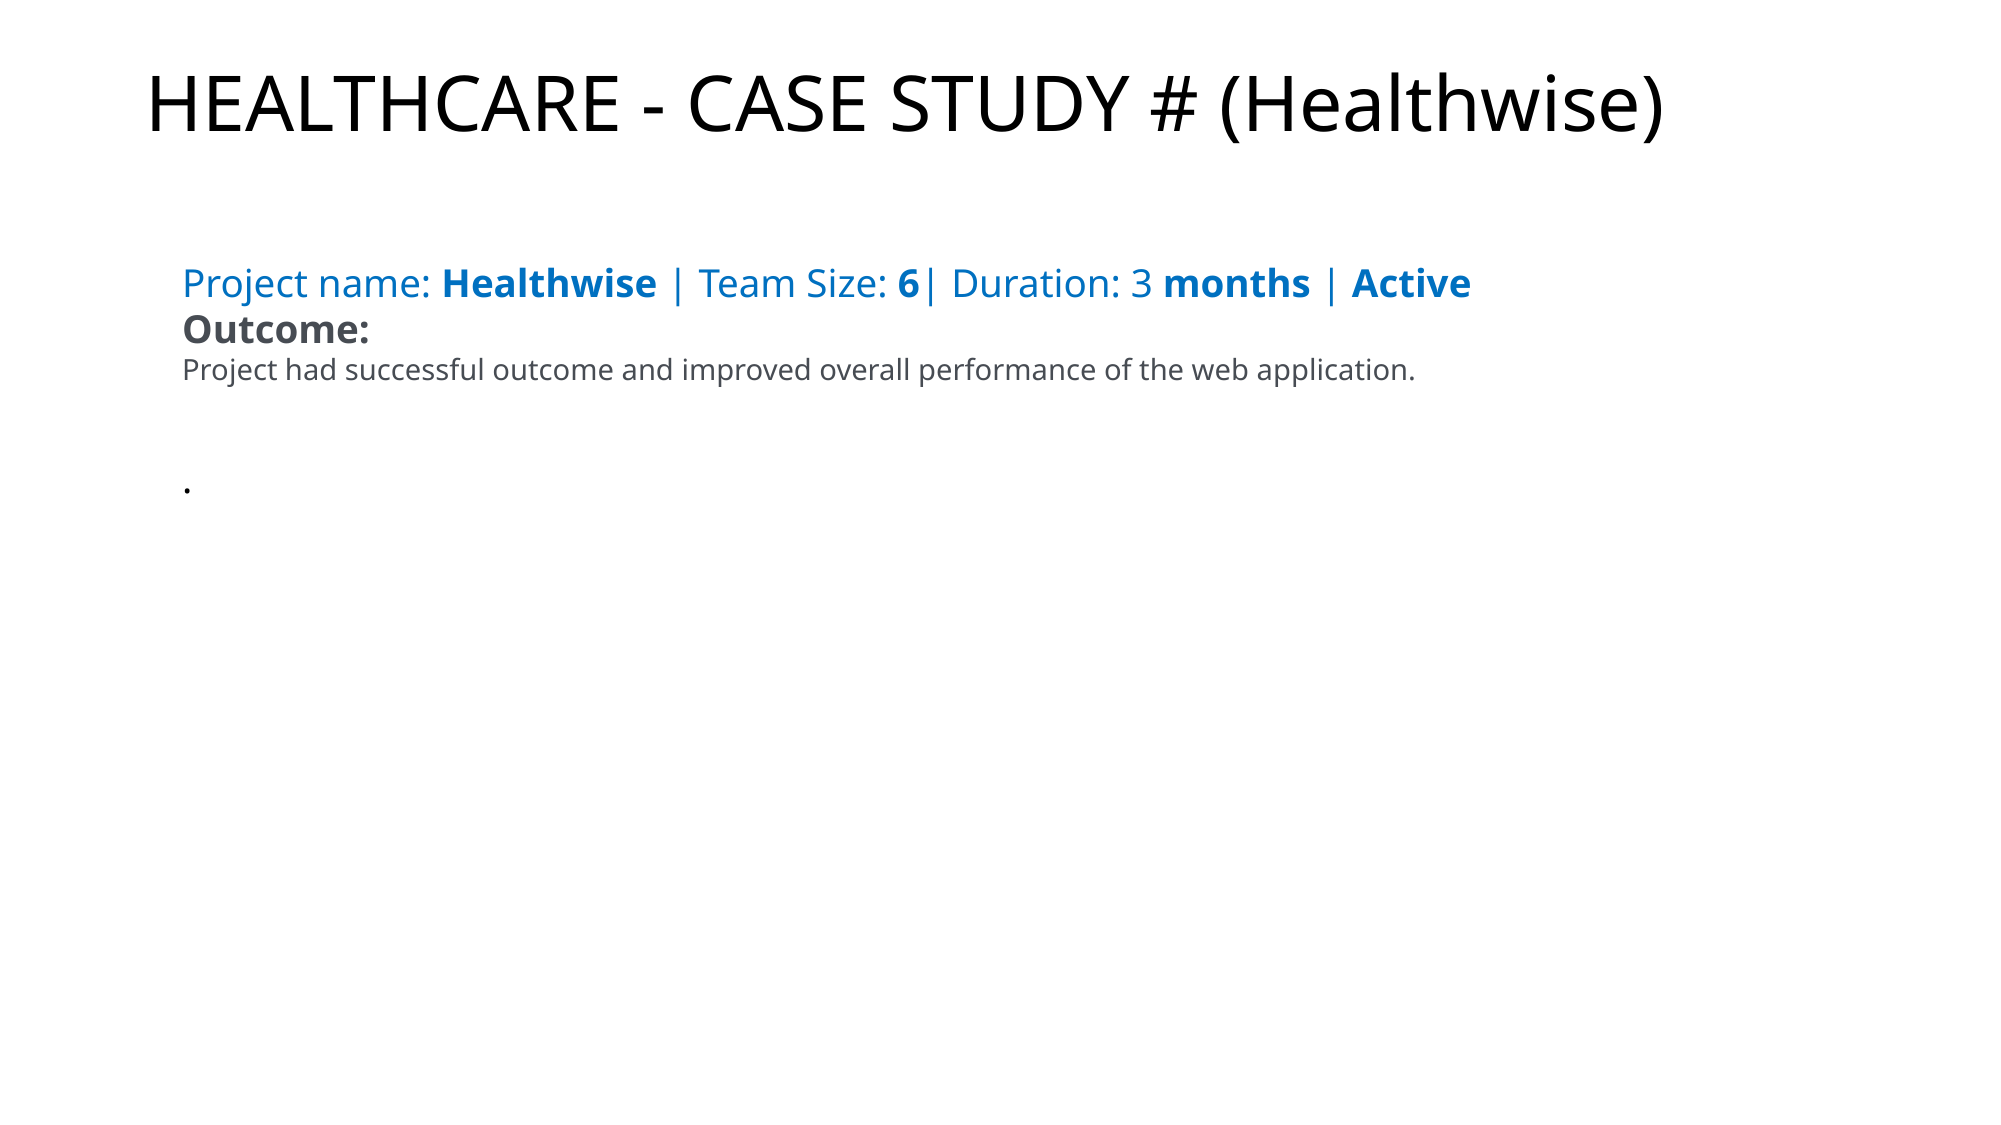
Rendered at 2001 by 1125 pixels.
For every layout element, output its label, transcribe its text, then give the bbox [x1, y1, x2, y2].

text_box Project name: Healthwise | Team Size: 6| Duration: 3 months | Active Outcome: Project had successful outcome and improved overall performance of the web application. . [172, 251, 1829, 842]
title HEALTHCARE - CASE STUDY # (Healthwise) [130, 36, 1931, 177]
